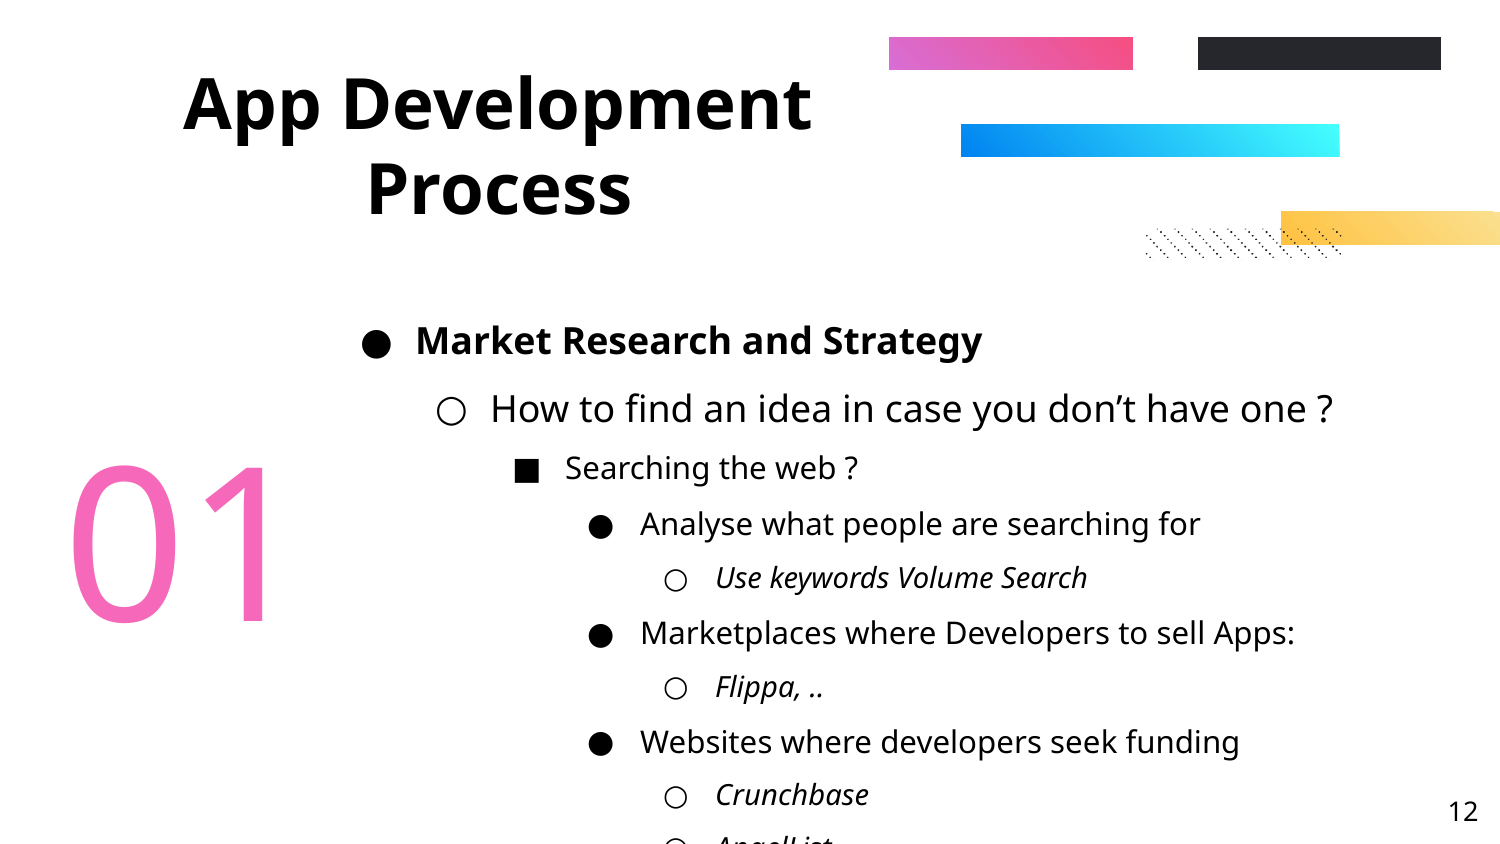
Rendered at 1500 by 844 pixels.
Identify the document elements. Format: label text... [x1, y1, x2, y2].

title App Development Process [39, 37, 959, 251]
picture [1144, 228, 1343, 260]
slide_number ‹#› [1403, 779, 1494, 844]
subtitle Market Research and Strategy How to find an idea in case you don’t have one ? Searching the web ? Analyse what people are searching for Use keywords Volume Search Marketplaces where Developers to sell Apps: Flippa, .. Websites where developers seek funding Crunchbase AngelList .. [325, 279, 1464, 776]
text_box 01 [48, 359, 326, 679]
